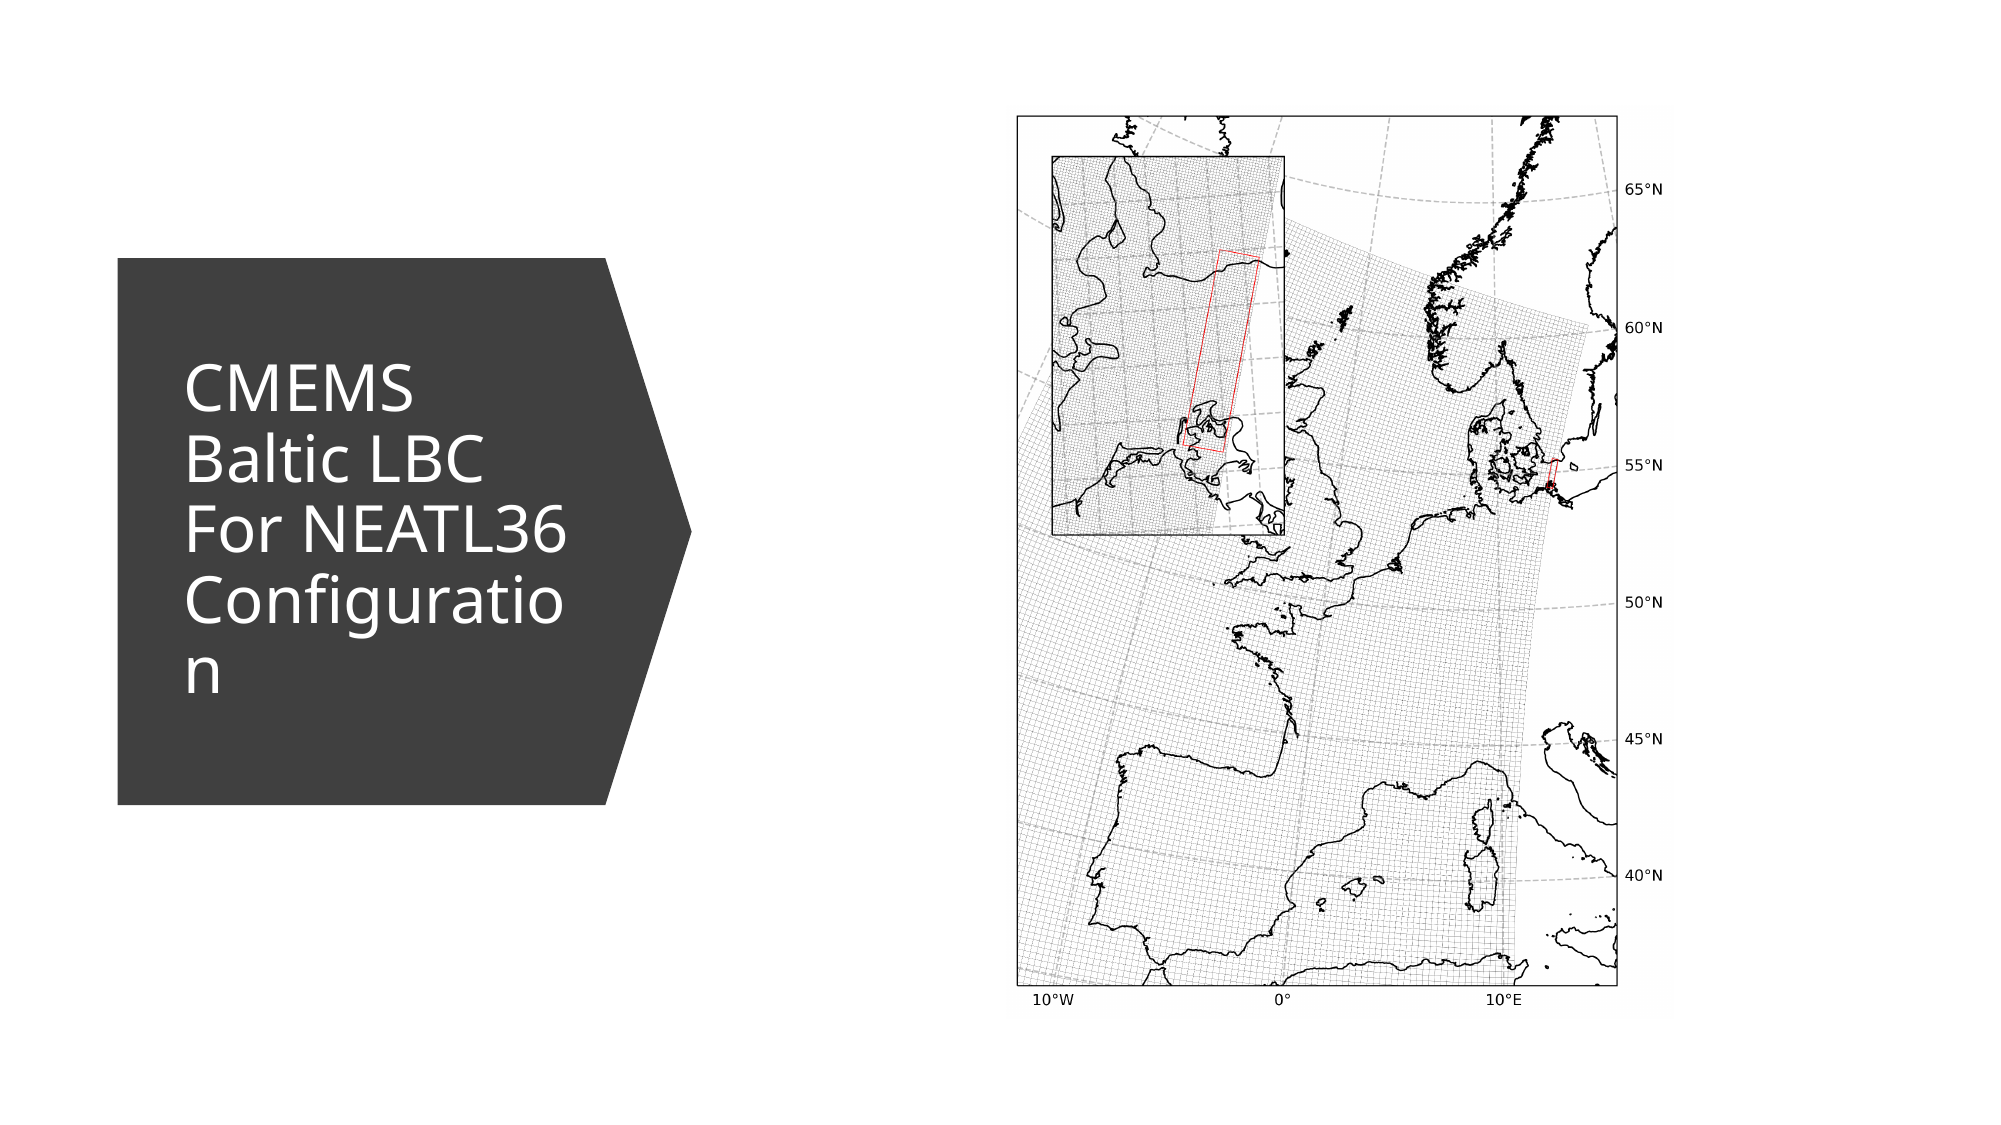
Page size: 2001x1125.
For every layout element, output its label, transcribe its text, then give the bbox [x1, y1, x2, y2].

text_box CMEMS Baltic LBC For NEATL36 Configuration [168, 322, 601, 741]
picture [1005, 104, 1674, 1020]
text_box [116, 256, 694, 807]
